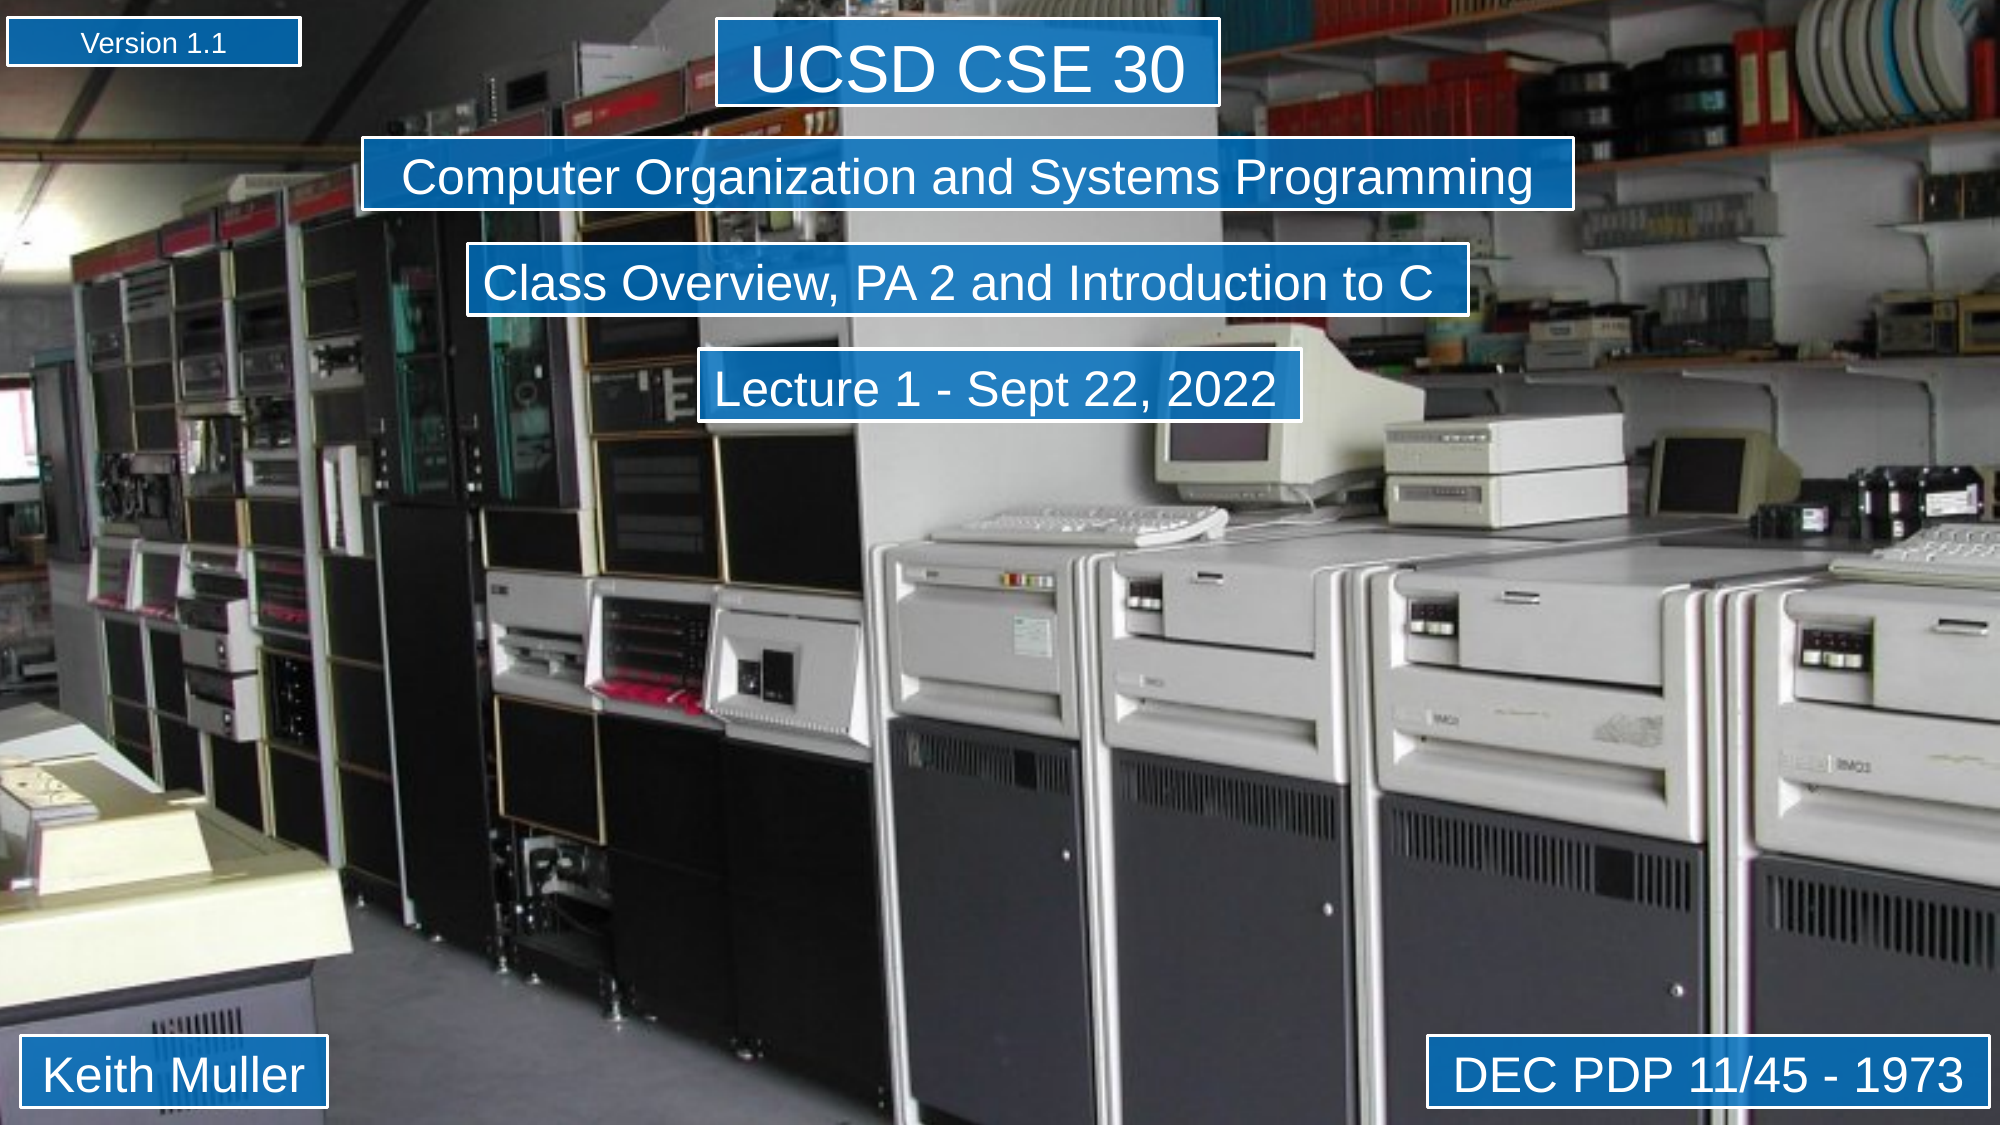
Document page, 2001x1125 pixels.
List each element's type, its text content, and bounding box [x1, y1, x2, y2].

text_box UCSD CSE 30 [716, 18, 1220, 106]
text_box Lecture 1 - Sept 22, 2022 [698, 348, 1302, 421]
text_box DEC PDP 11/45 - 1973 [1427, 1035, 1990, 1108]
text_box Computer Organization and Systems Programming [362, 137, 1574, 210]
picture [0, 0, 2000, 1125]
text_box Class Overview, PA 2 and Introduction to C [467, 243, 1469, 316]
text_box Keith Muller [20, 1035, 328, 1108]
text_box Version 1.1 [7, 17, 300, 66]
